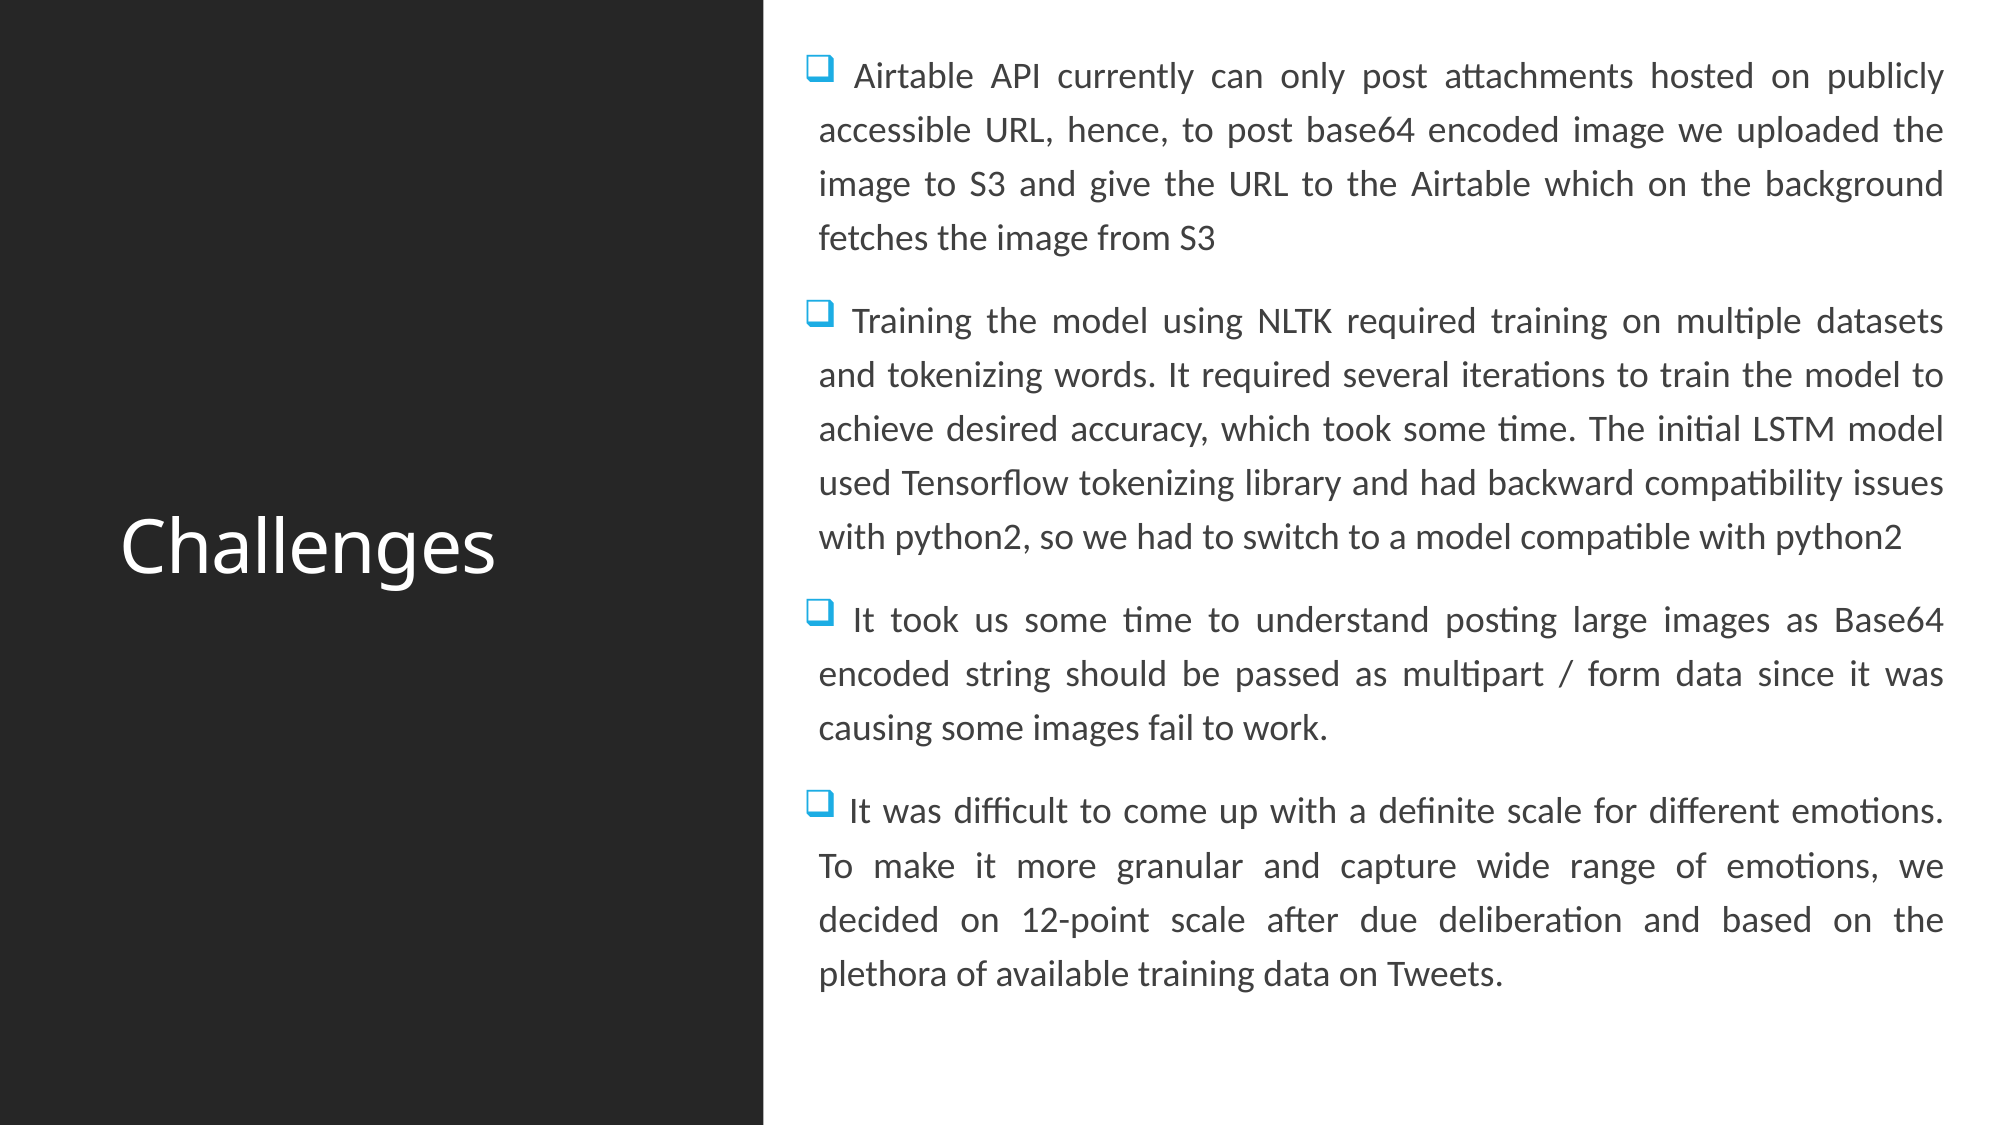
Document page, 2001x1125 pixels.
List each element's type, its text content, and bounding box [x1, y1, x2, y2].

list Airtable API currently can only post attachments hosted on publicly accessible URL, hence, to post base64 encoded image we uploaded the image to S3 and give the URL to the Airtable which on the background fetches the image from S3 Training the model using NLTK required training on multiple datasets and tokenizing words. It required several iterations to train the model to achieve desired accuracy, which took some time. The initial LSTM model used Tensorflow tokenizing library and had backward compatibility issues with python2, so we had to switch to a model compatible with python2 It took us some time to understand posting large images as Base64 encoded string should be passed as multipart / form data since it was causing some images fail to work. It was difficult to come up with a definite scale for different emotions. To make it more granular and capture wide range of emotions, we decided on 12-point scale after due deliberation and based on the plethora of available training data on Tweets. [803, 34, 1946, 1095]
title Challenges [104, 264, 692, 598]
